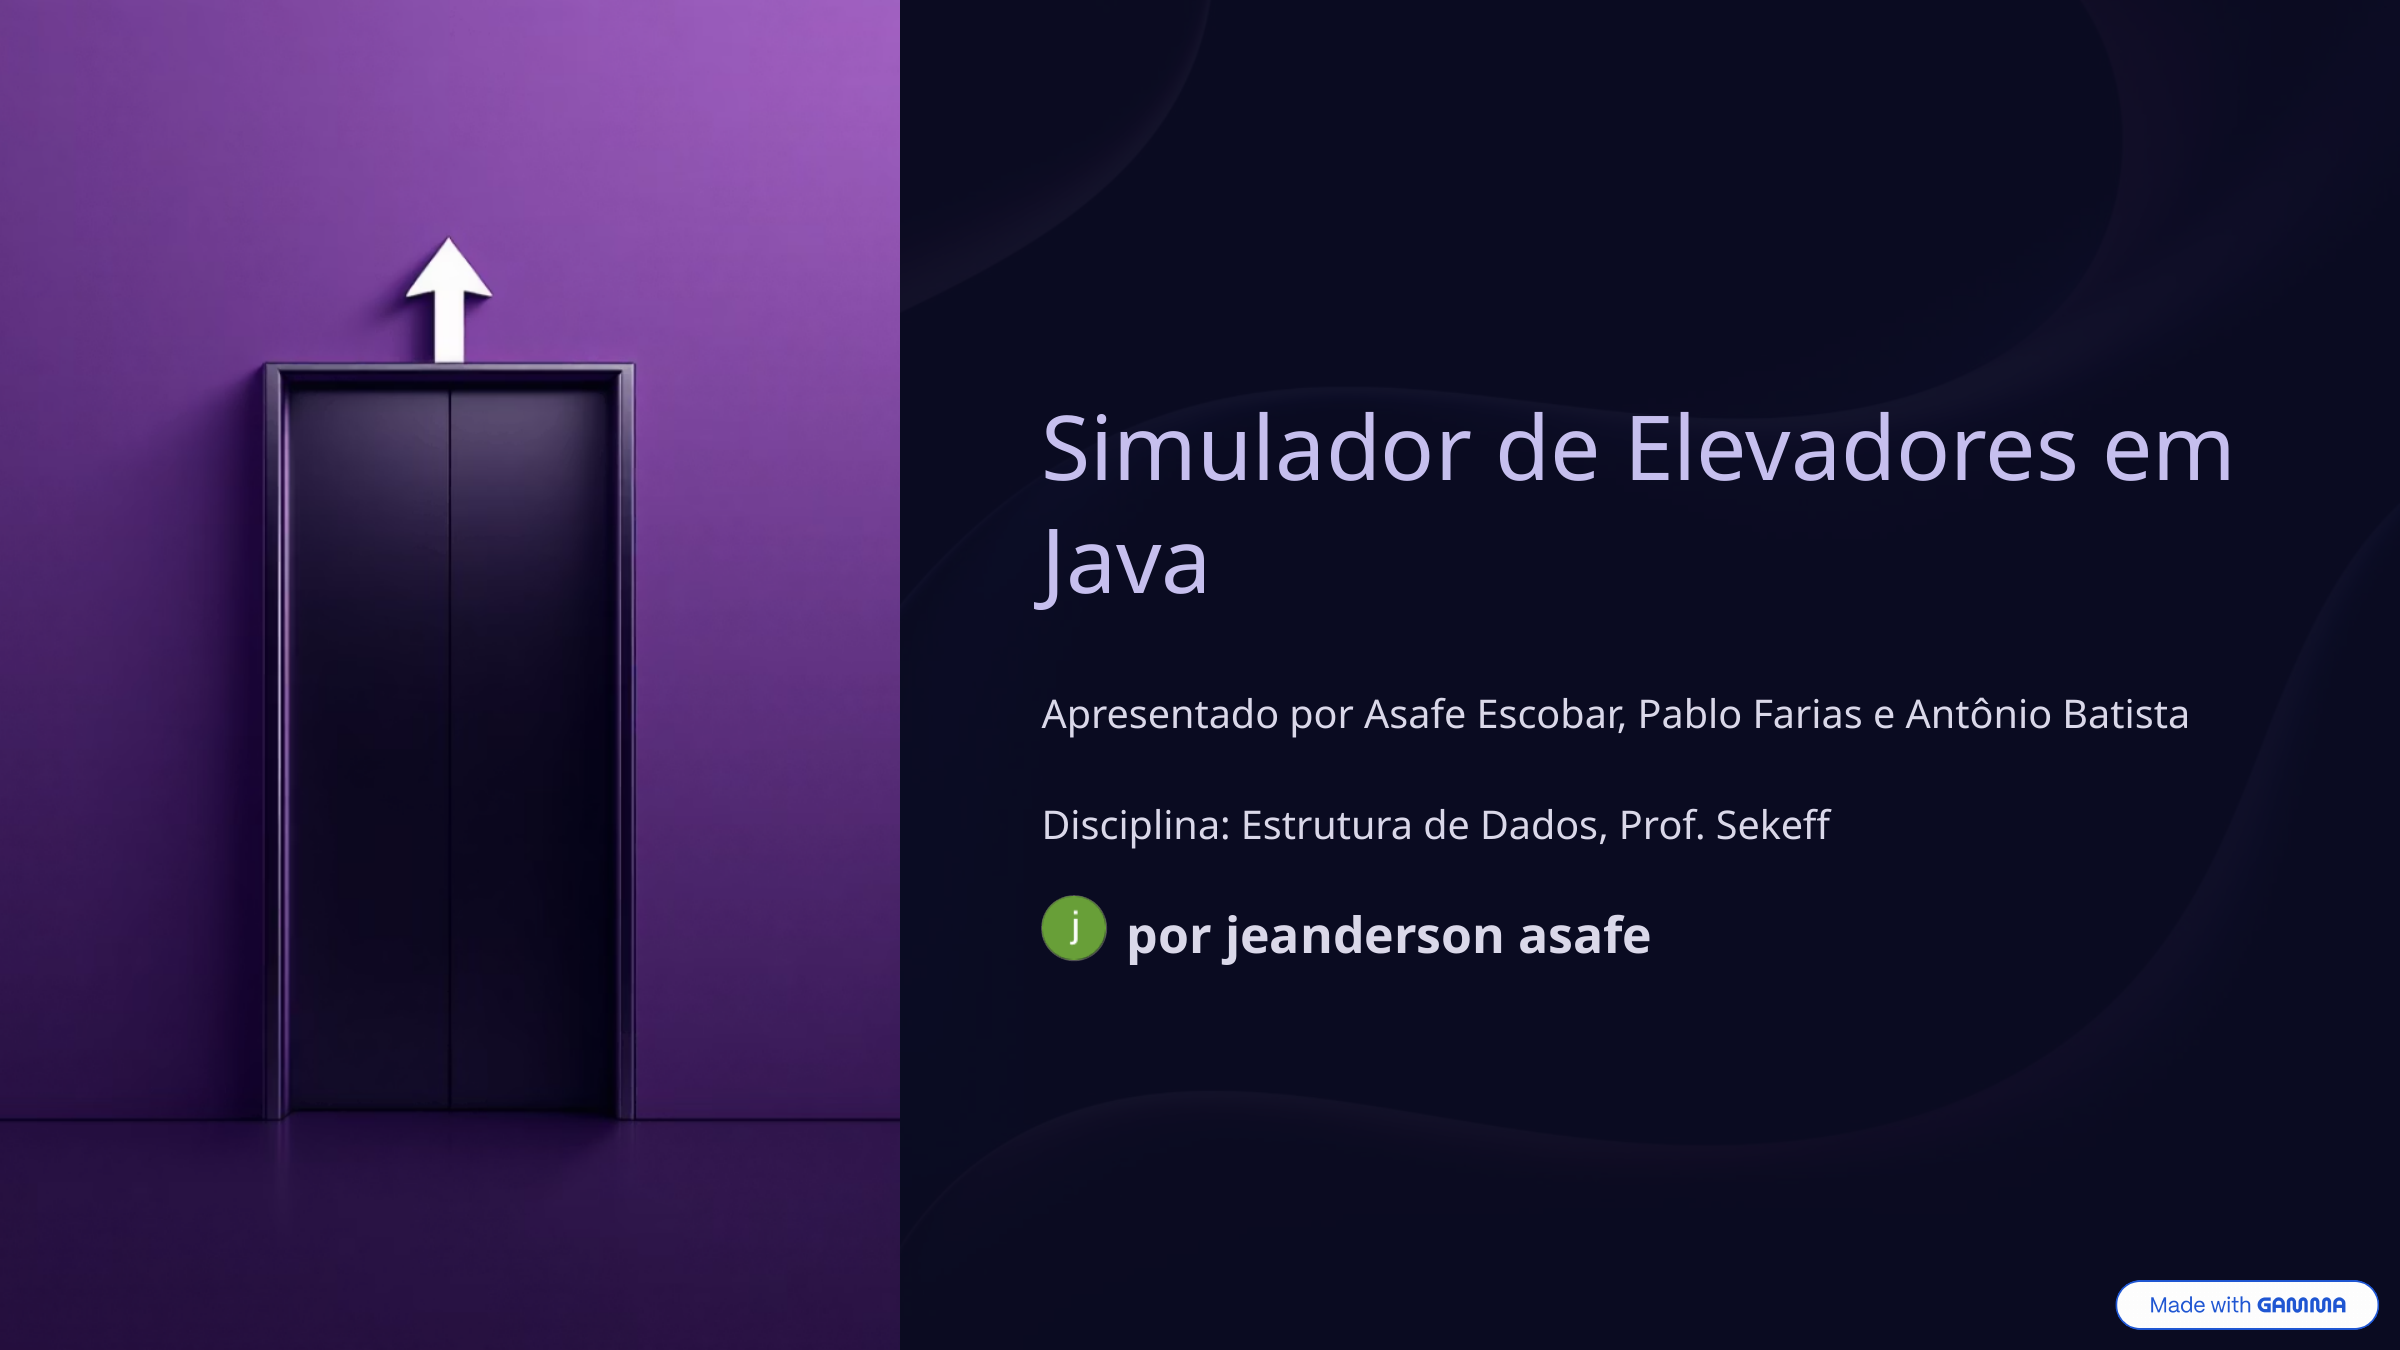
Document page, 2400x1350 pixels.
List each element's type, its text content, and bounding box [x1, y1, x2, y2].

picture [0, 0, 900, 1350]
picture [2106, 1271, 2389, 1339]
picture [1042, 896, 1106, 960]
text_box Apresentado por Asafe Escobar, Pablo Farias e Antônio Batista [1041, 672, 2259, 737]
text_box Simulador de Elevadores em Java [1041, 386, 2259, 612]
text_box Disciplina: Estrutura de Dados, Prof. Sekeff [1041, 782, 2259, 848]
text_box por jeanderson asafe [1126, 892, 1592, 964]
